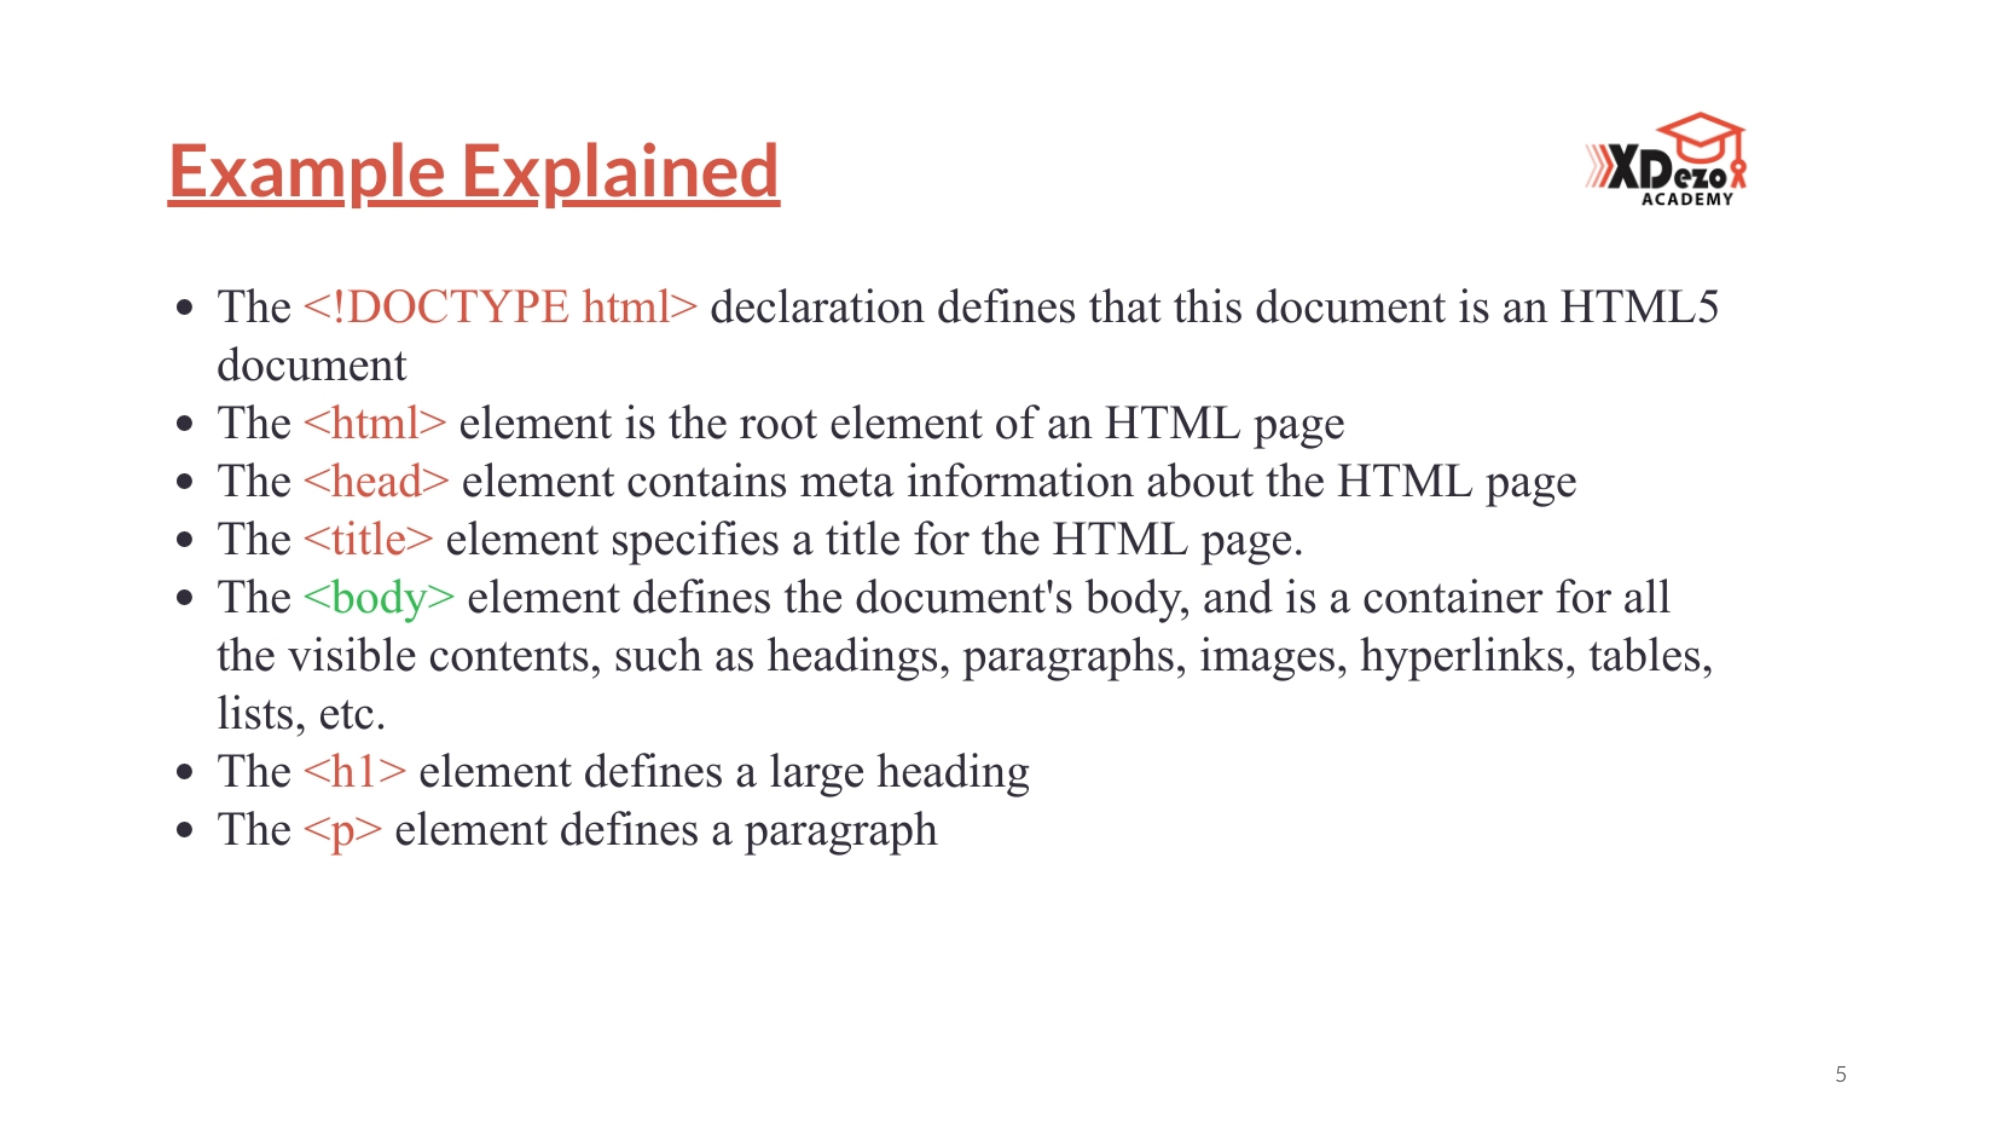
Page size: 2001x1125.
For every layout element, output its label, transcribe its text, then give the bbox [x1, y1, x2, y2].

picture [126, 96, 1777, 1025]
slide_number 5 [1412, 1042, 1863, 1103]
